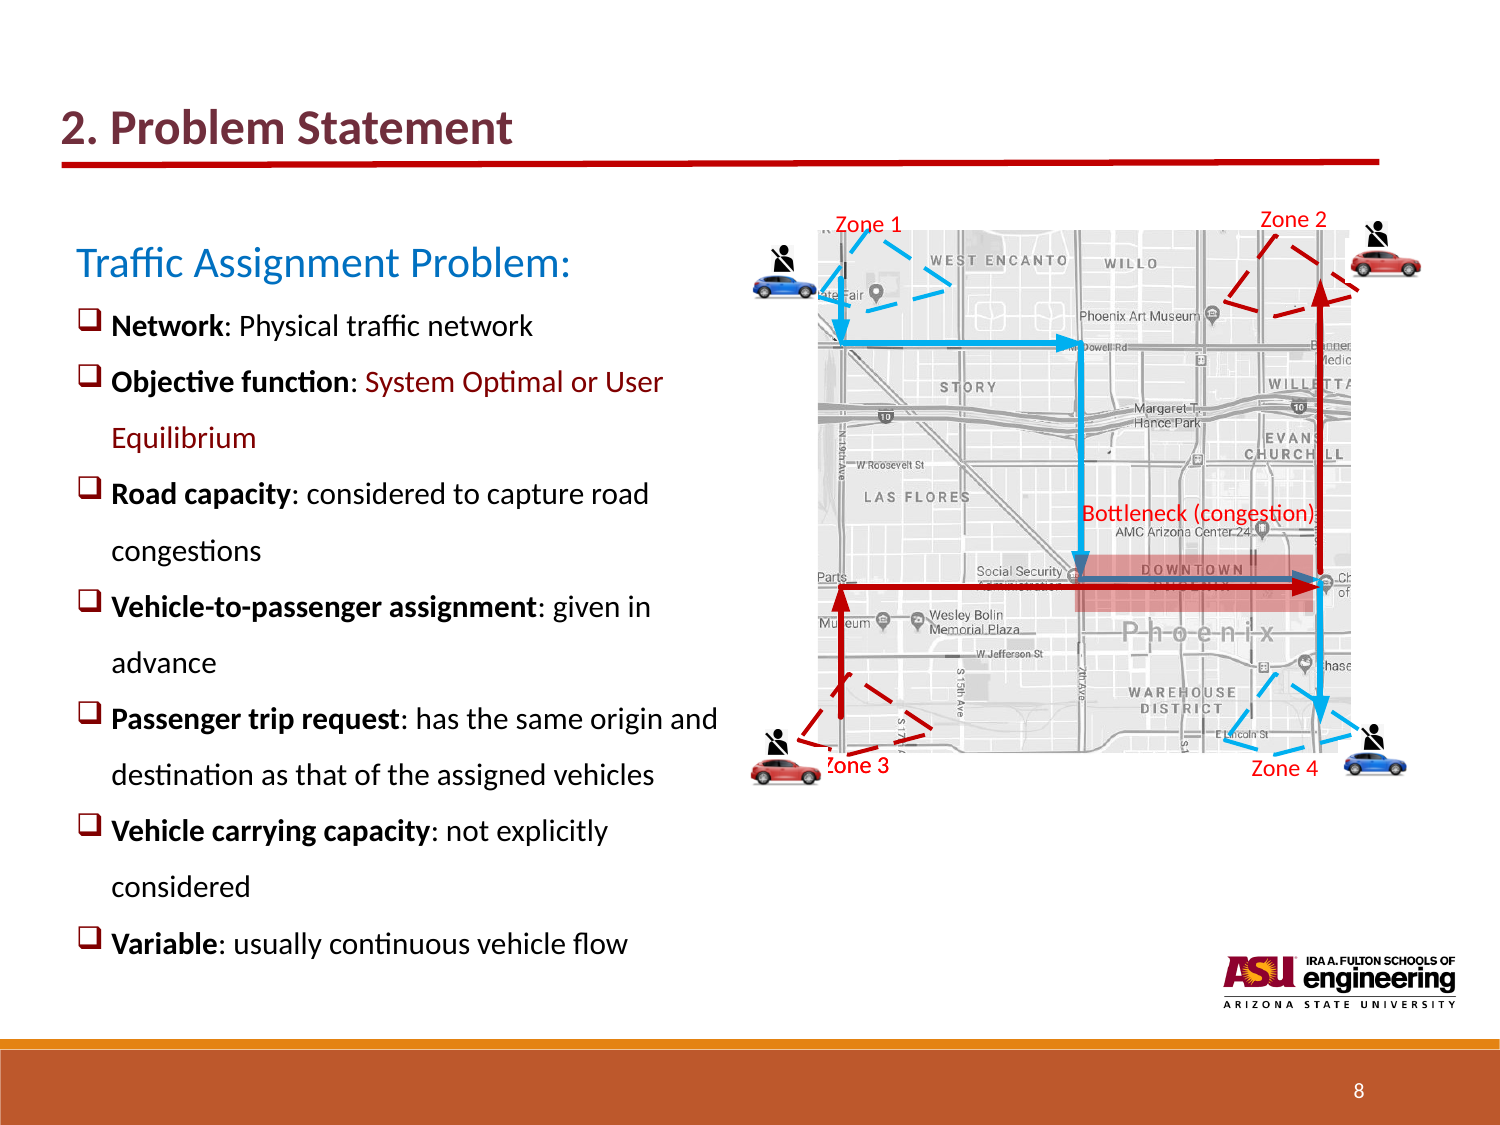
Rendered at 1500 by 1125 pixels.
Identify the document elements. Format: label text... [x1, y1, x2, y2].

slide_number 8 [1218, 1059, 1380, 1120]
picture [743, 199, 1430, 793]
text_box Traffic Assignment Problem: Network: Physical traffic network Objective function: System Optimal or User Equilibrium Road capacity: considered to capture road congestions Vehicle-to-passenger assignment: given in advance Passenger trip request: has the same origin and destination as that of the assigned vehicles Vehicle carrying capacity: not explicitly considered Variable: usually continuous vehicle flow [61, 200, 771, 968]
text_box 2. Problem Statement [45, 87, 1343, 163]
picture [1217, 949, 1461, 1015]
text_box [61, 161, 1380, 166]
